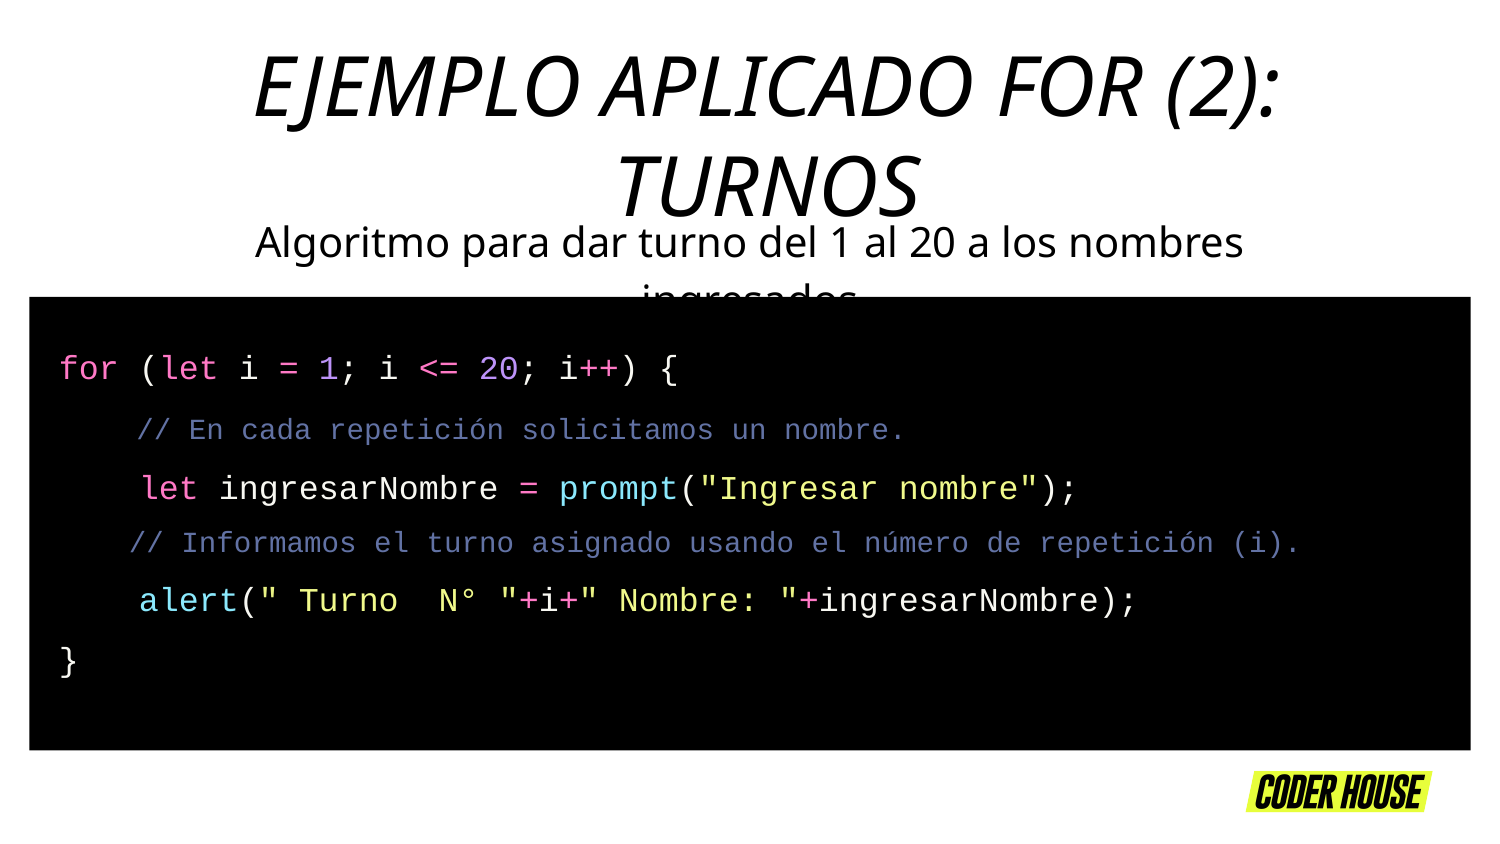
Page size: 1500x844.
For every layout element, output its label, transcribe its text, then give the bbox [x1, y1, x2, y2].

text_box for (let i = 1; i <= 20; i++) { // En cada repetición solicitamos un nombre. let ingresarNombre = prompt("Ingresar nombre"); // Informamos el turno asignado usando el número de repetición (i). alert(" Turno N° "+i+" Nombre: "+ingresarNombre); } [29, 296, 1471, 751]
text_box Algoritmo para dar turno del 1 al 20 a los nombres ingresados [170, 193, 1330, 282]
picture [1241, 764, 1437, 819]
text_box EJEMPLO APLICADO FOR (2): TURNOS [162, 51, 1372, 215]
